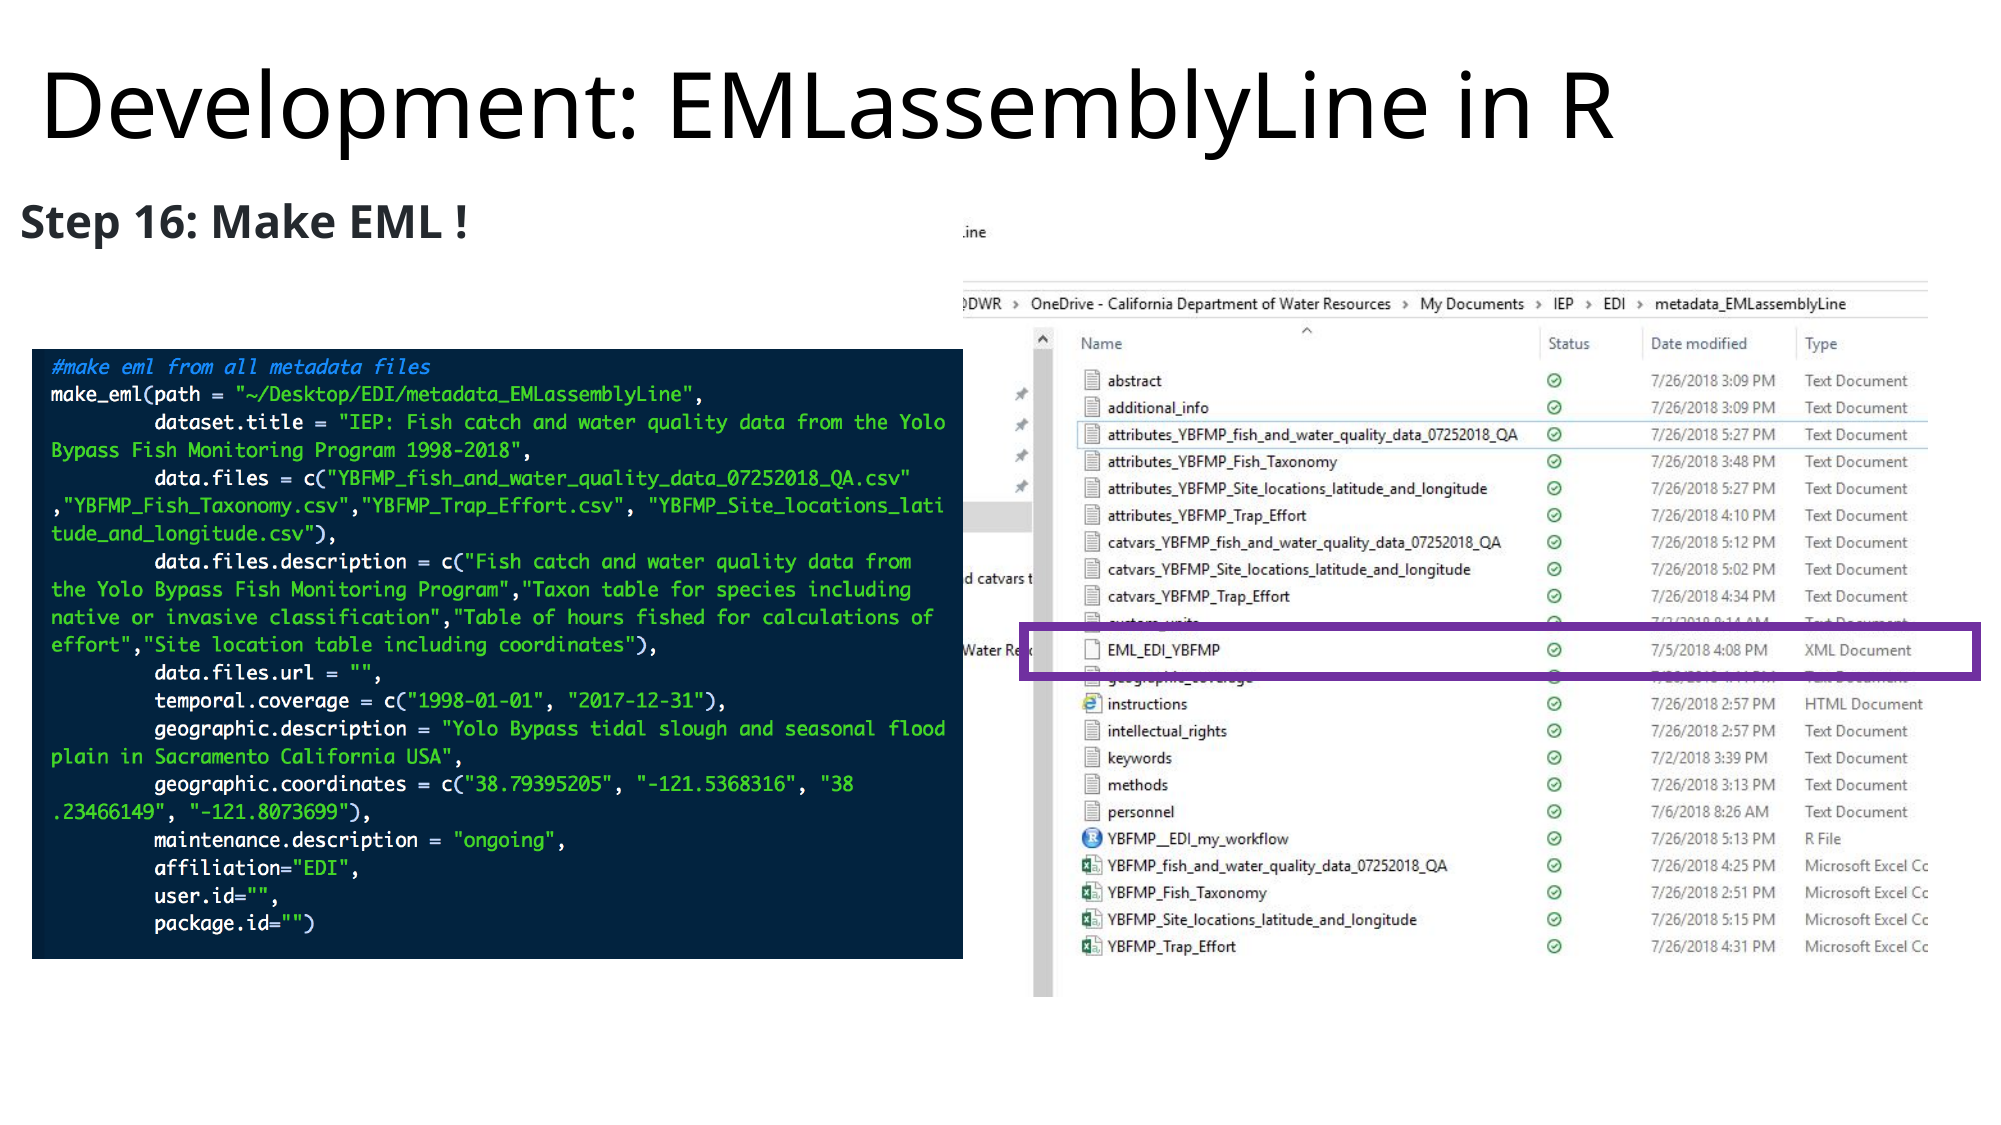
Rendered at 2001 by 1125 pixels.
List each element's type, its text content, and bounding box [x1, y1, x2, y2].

picture [32, 217, 1928, 997]
text_box Step 16: Make EML ! [5, 181, 484, 255]
text_box [1928, 626, 1977, 678]
title Development: EMLassemblyLine in R [24, 0, 1750, 218]
